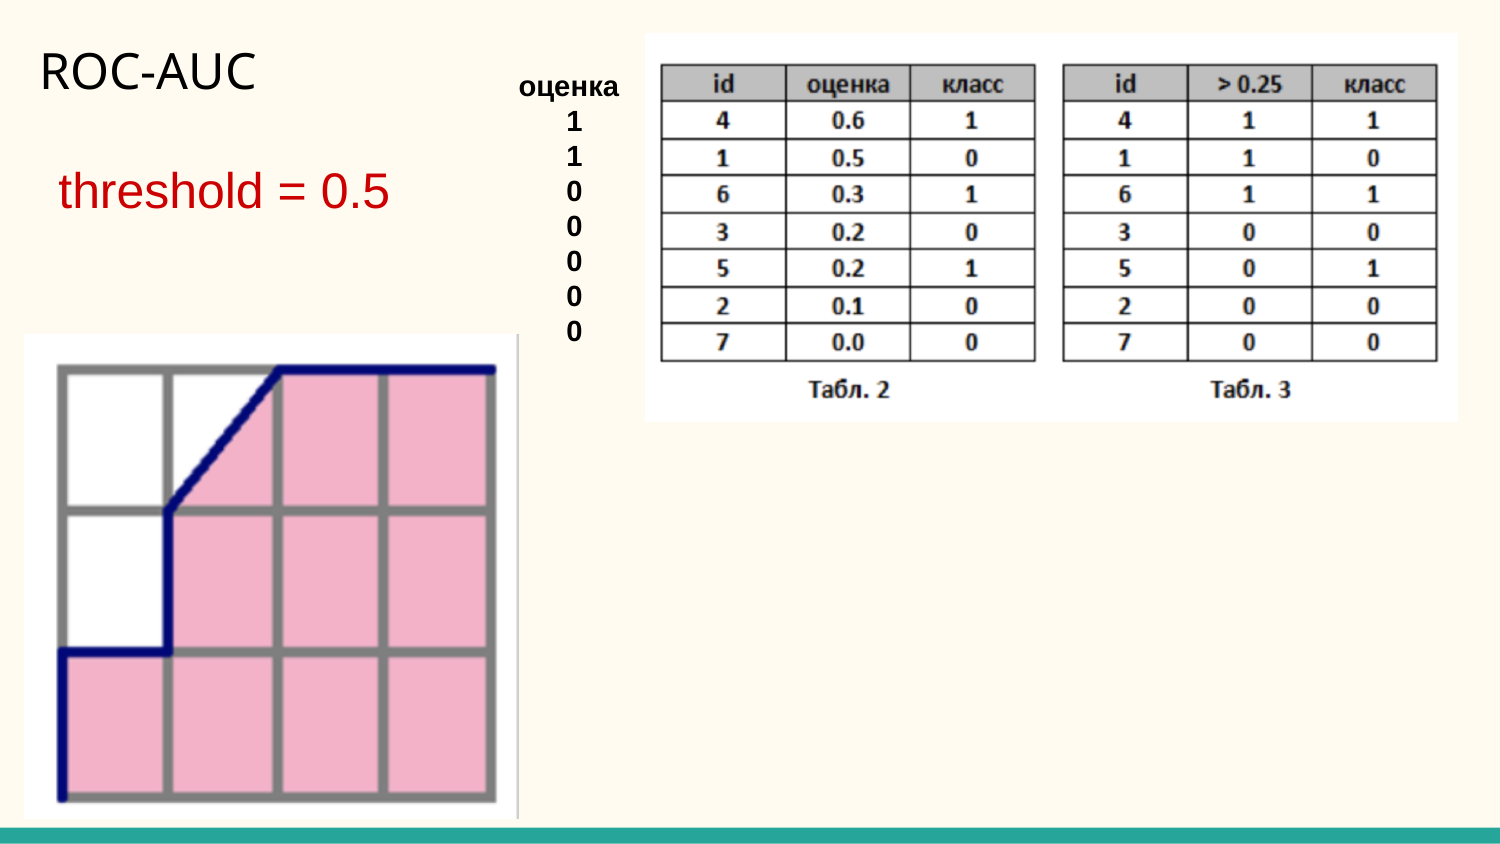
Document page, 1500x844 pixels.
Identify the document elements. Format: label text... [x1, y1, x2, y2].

text_box оценка 1 1 0 0 0 0 0 [503, 52, 640, 364]
picture [24, 334, 519, 819]
picture [645, 32, 1458, 423]
text_box threshold = 0.5 [43, 143, 481, 256]
title ROC-AUC [24, 24, 1423, 126]
